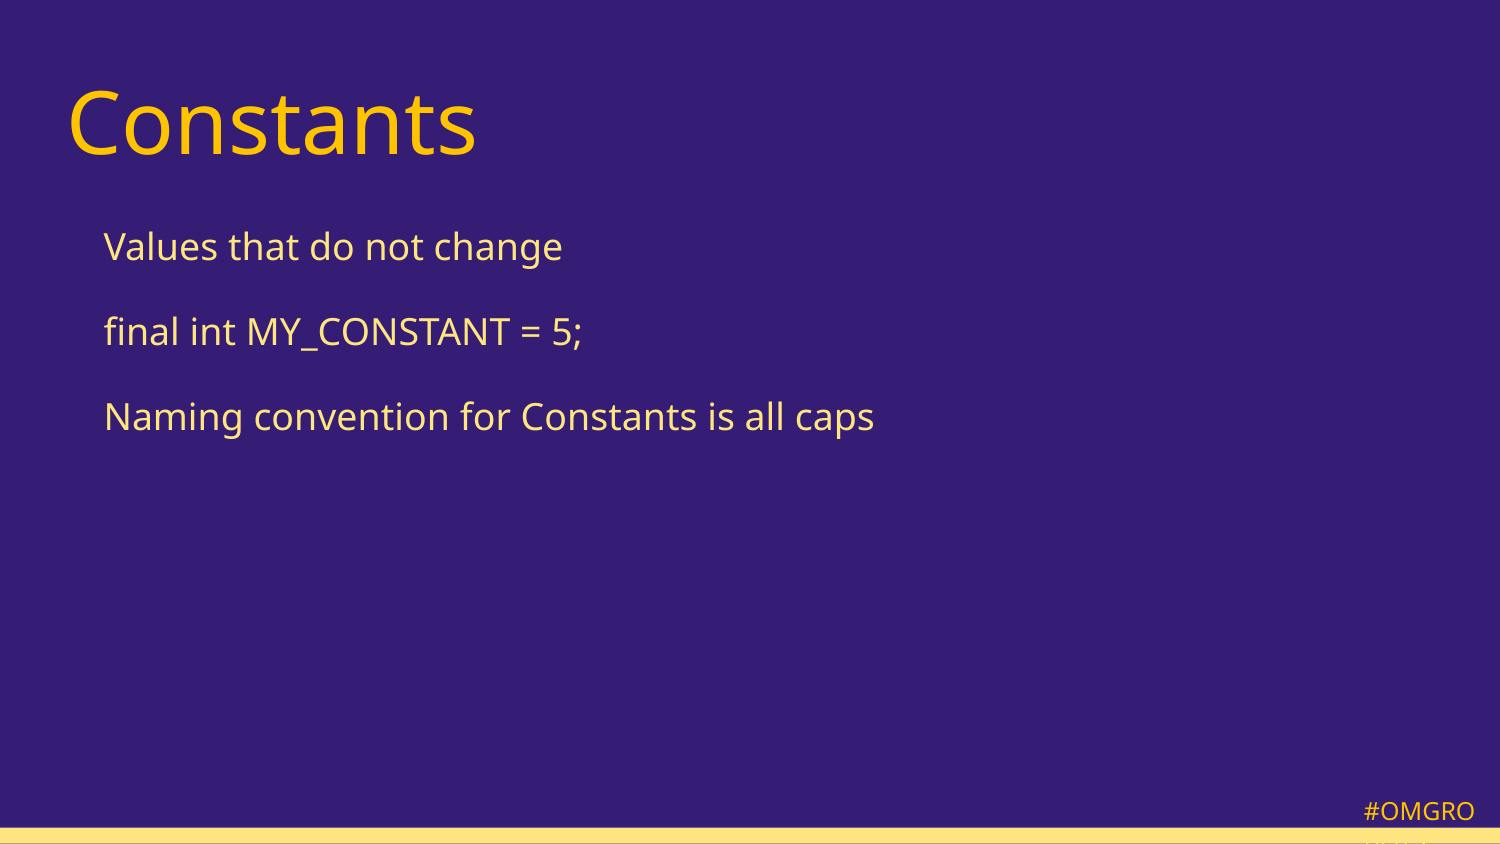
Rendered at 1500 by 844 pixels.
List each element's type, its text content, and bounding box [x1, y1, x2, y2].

title Constants [51, 50, 1449, 188]
list Values that do not change final int MY_CONSTANT = 5; Naming convention for Constants is all caps [51, 200, 1449, 752]
